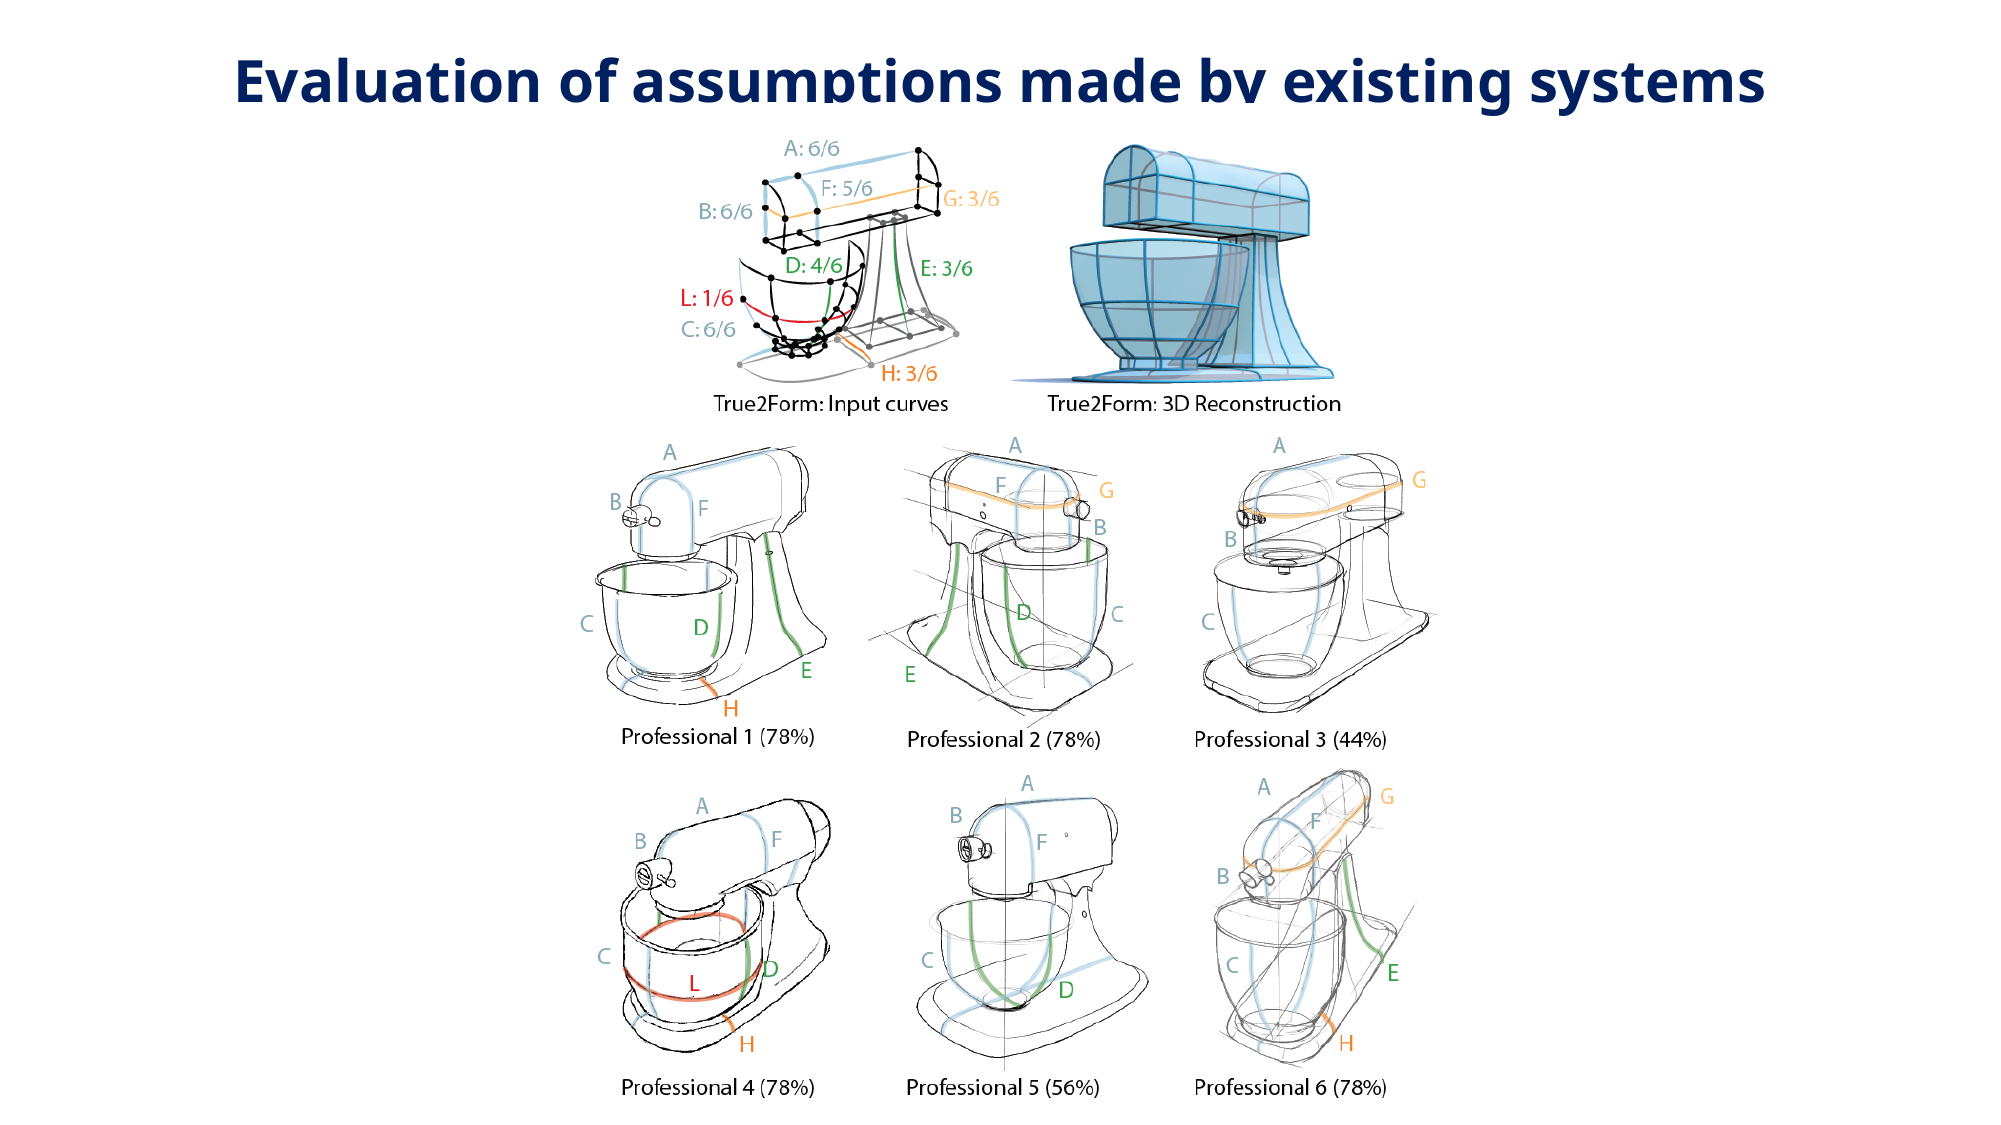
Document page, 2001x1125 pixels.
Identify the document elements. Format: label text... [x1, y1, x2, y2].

picture [554, 103, 1466, 1125]
title Evaluation of assumptions made by existing systems [0, 38, 2000, 123]
